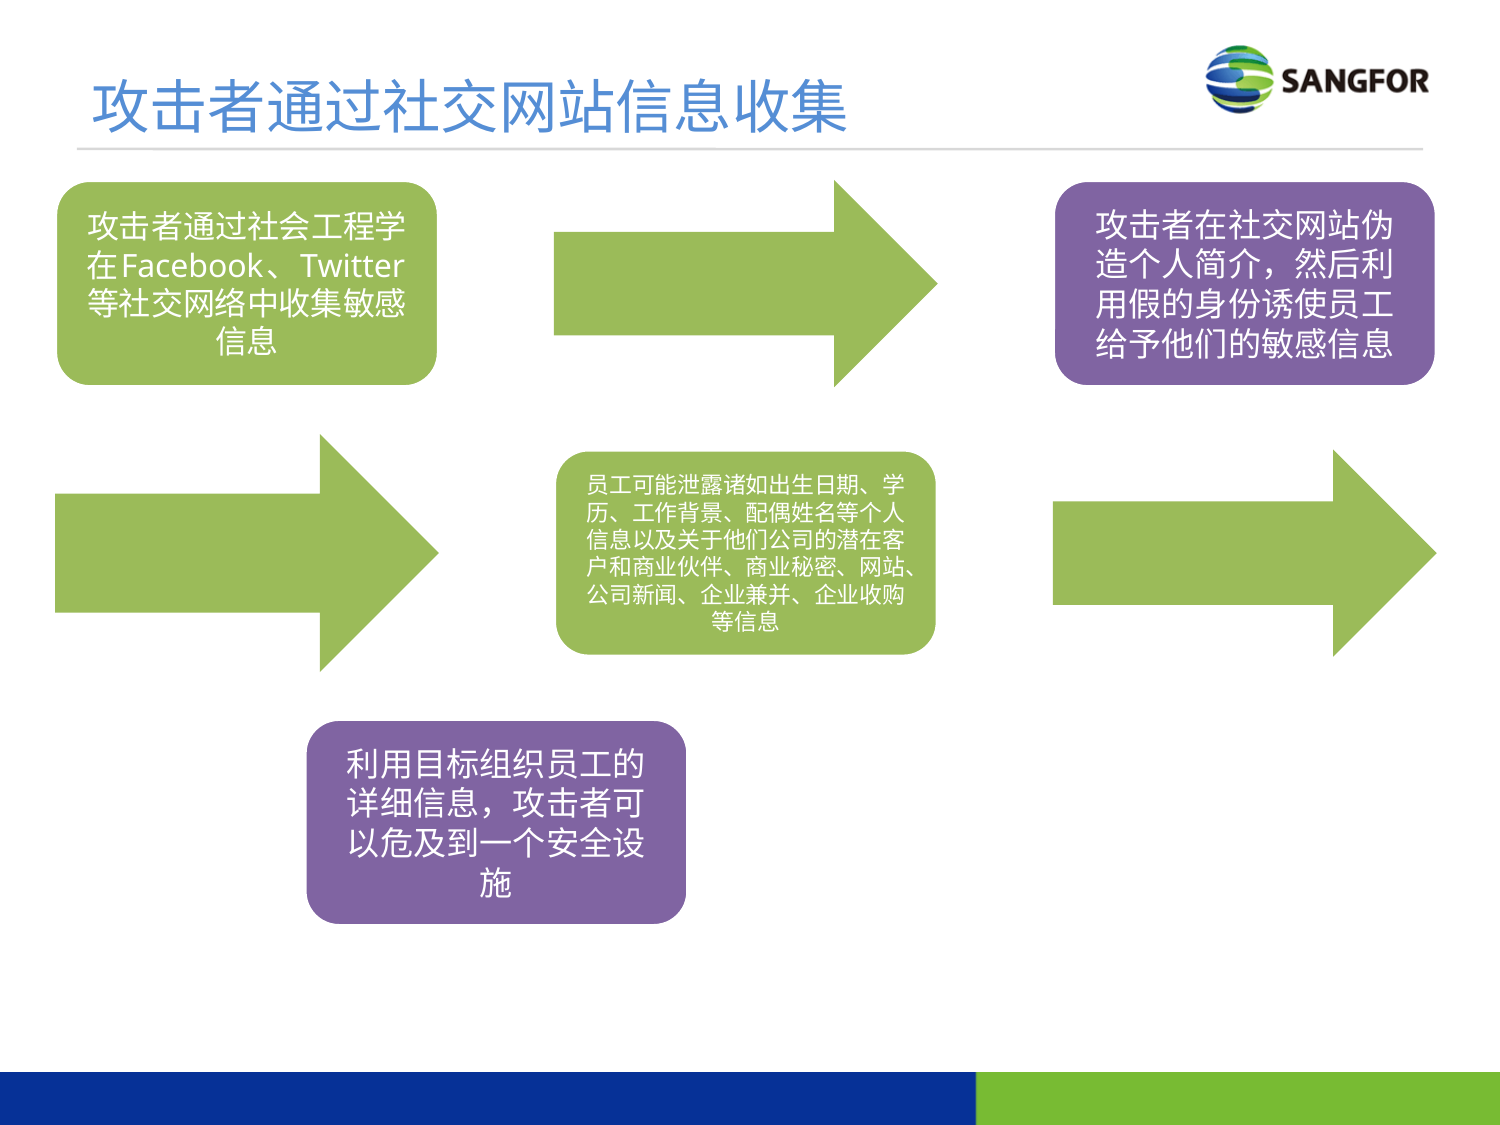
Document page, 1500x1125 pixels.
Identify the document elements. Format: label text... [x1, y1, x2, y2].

text_box 攻击者通过社交网站信息收集 [76, 63, 1172, 148]
picture [1198, 42, 1437, 119]
picture [0, 1069, 1500, 1125]
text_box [54, 179, 1437, 1045]
